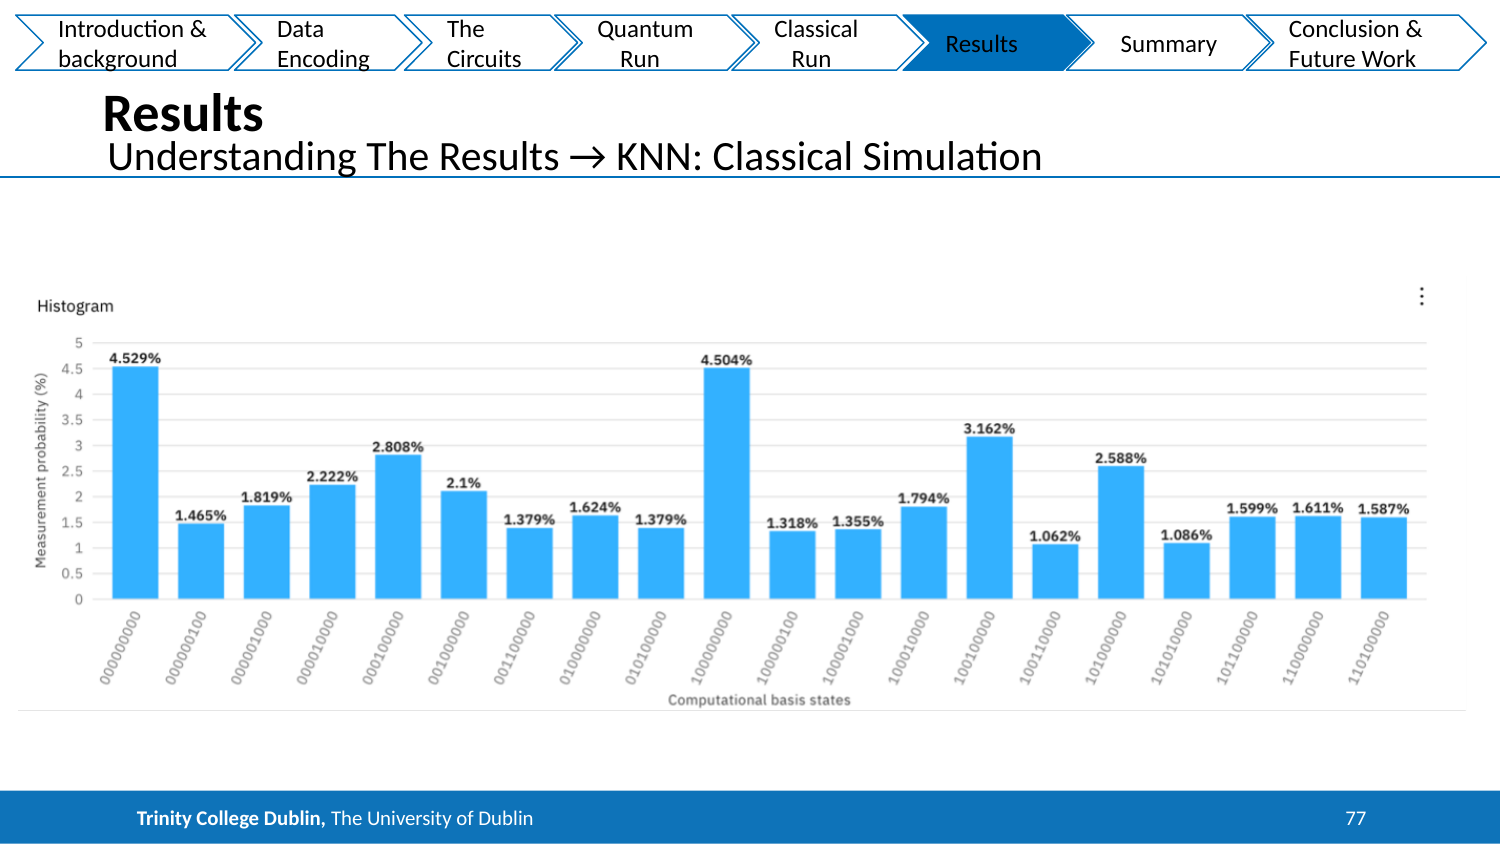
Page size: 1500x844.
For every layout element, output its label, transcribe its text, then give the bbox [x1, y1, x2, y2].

picture [18, 275, 1470, 716]
text_box Classical Run [731, 15, 924, 71]
title Results [90, 72, 1333, 142]
text_box Quantum Run [554, 15, 755, 71]
text_box Data Encoding [234, 15, 423, 71]
text_box Results [903, 15, 1091, 71]
text_box Introduction & background [15, 15, 256, 71]
text_box Conclusion & Future Work [1246, 15, 1487, 71]
text_box Summary [1066, 15, 1270, 71]
list Understanding The Results → KNN: Classical Simulation [107, 128, 1352, 180]
text_box The Circuits [404, 15, 578, 71]
